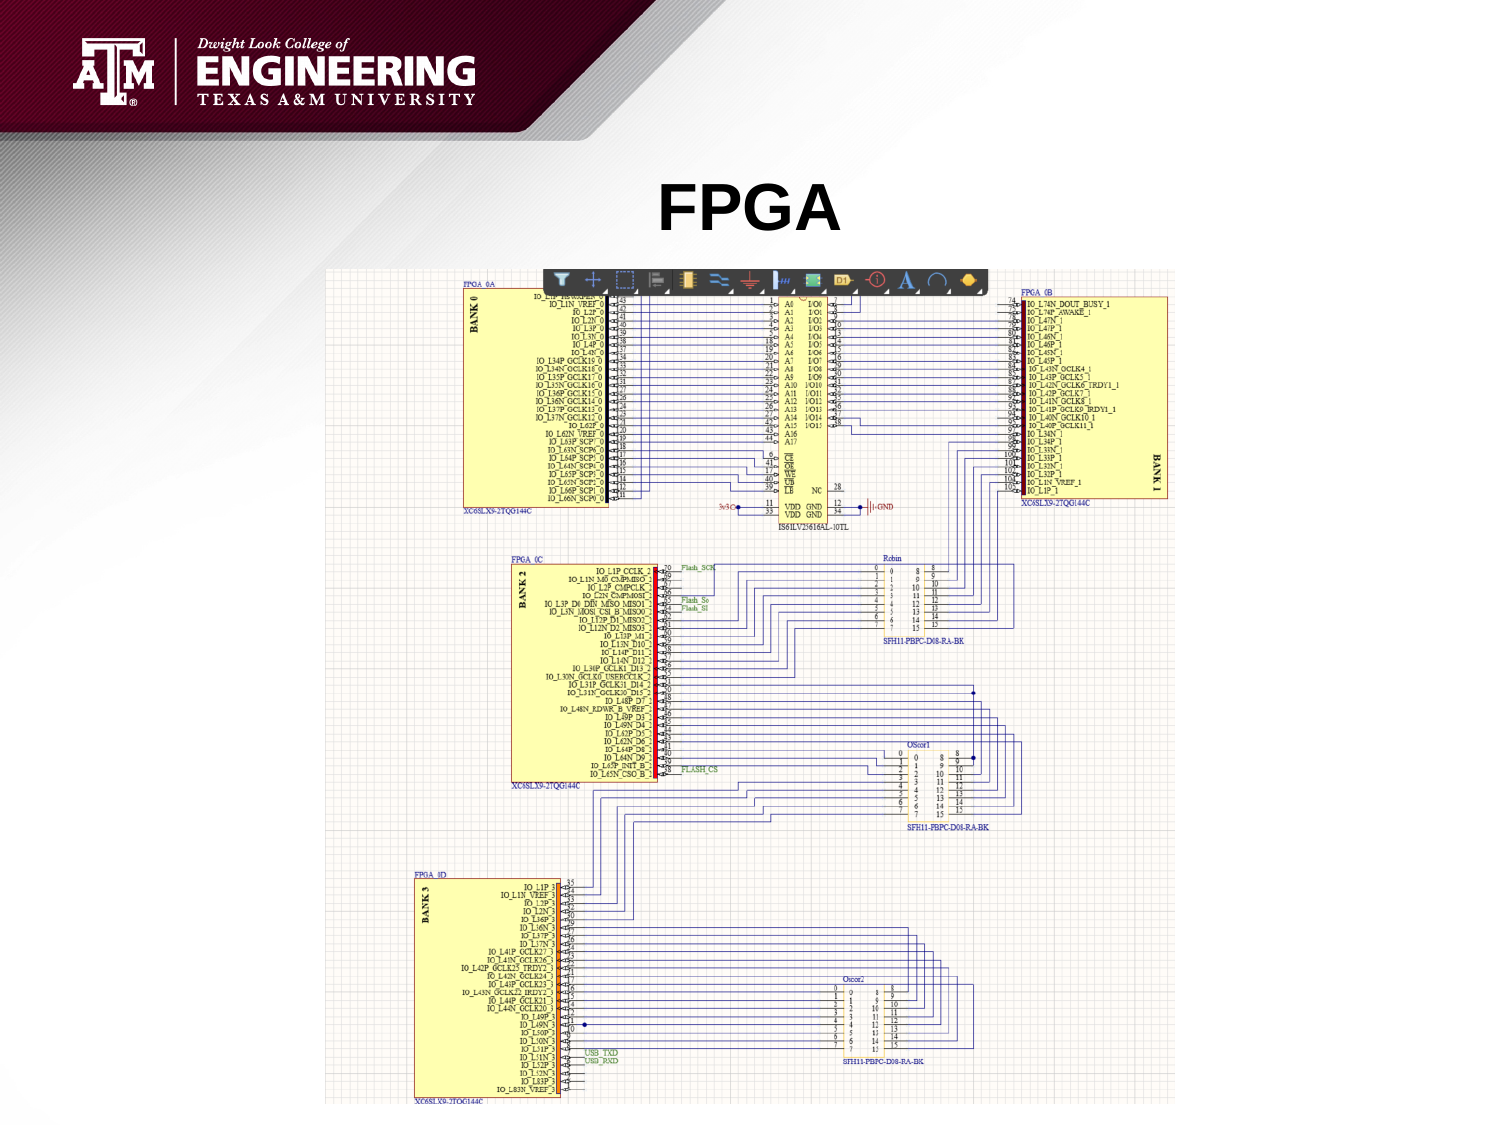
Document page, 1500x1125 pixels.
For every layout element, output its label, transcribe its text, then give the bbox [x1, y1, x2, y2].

title FPGA [75, 137, 1425, 270]
picture [0, 0, 1500, 1125]
